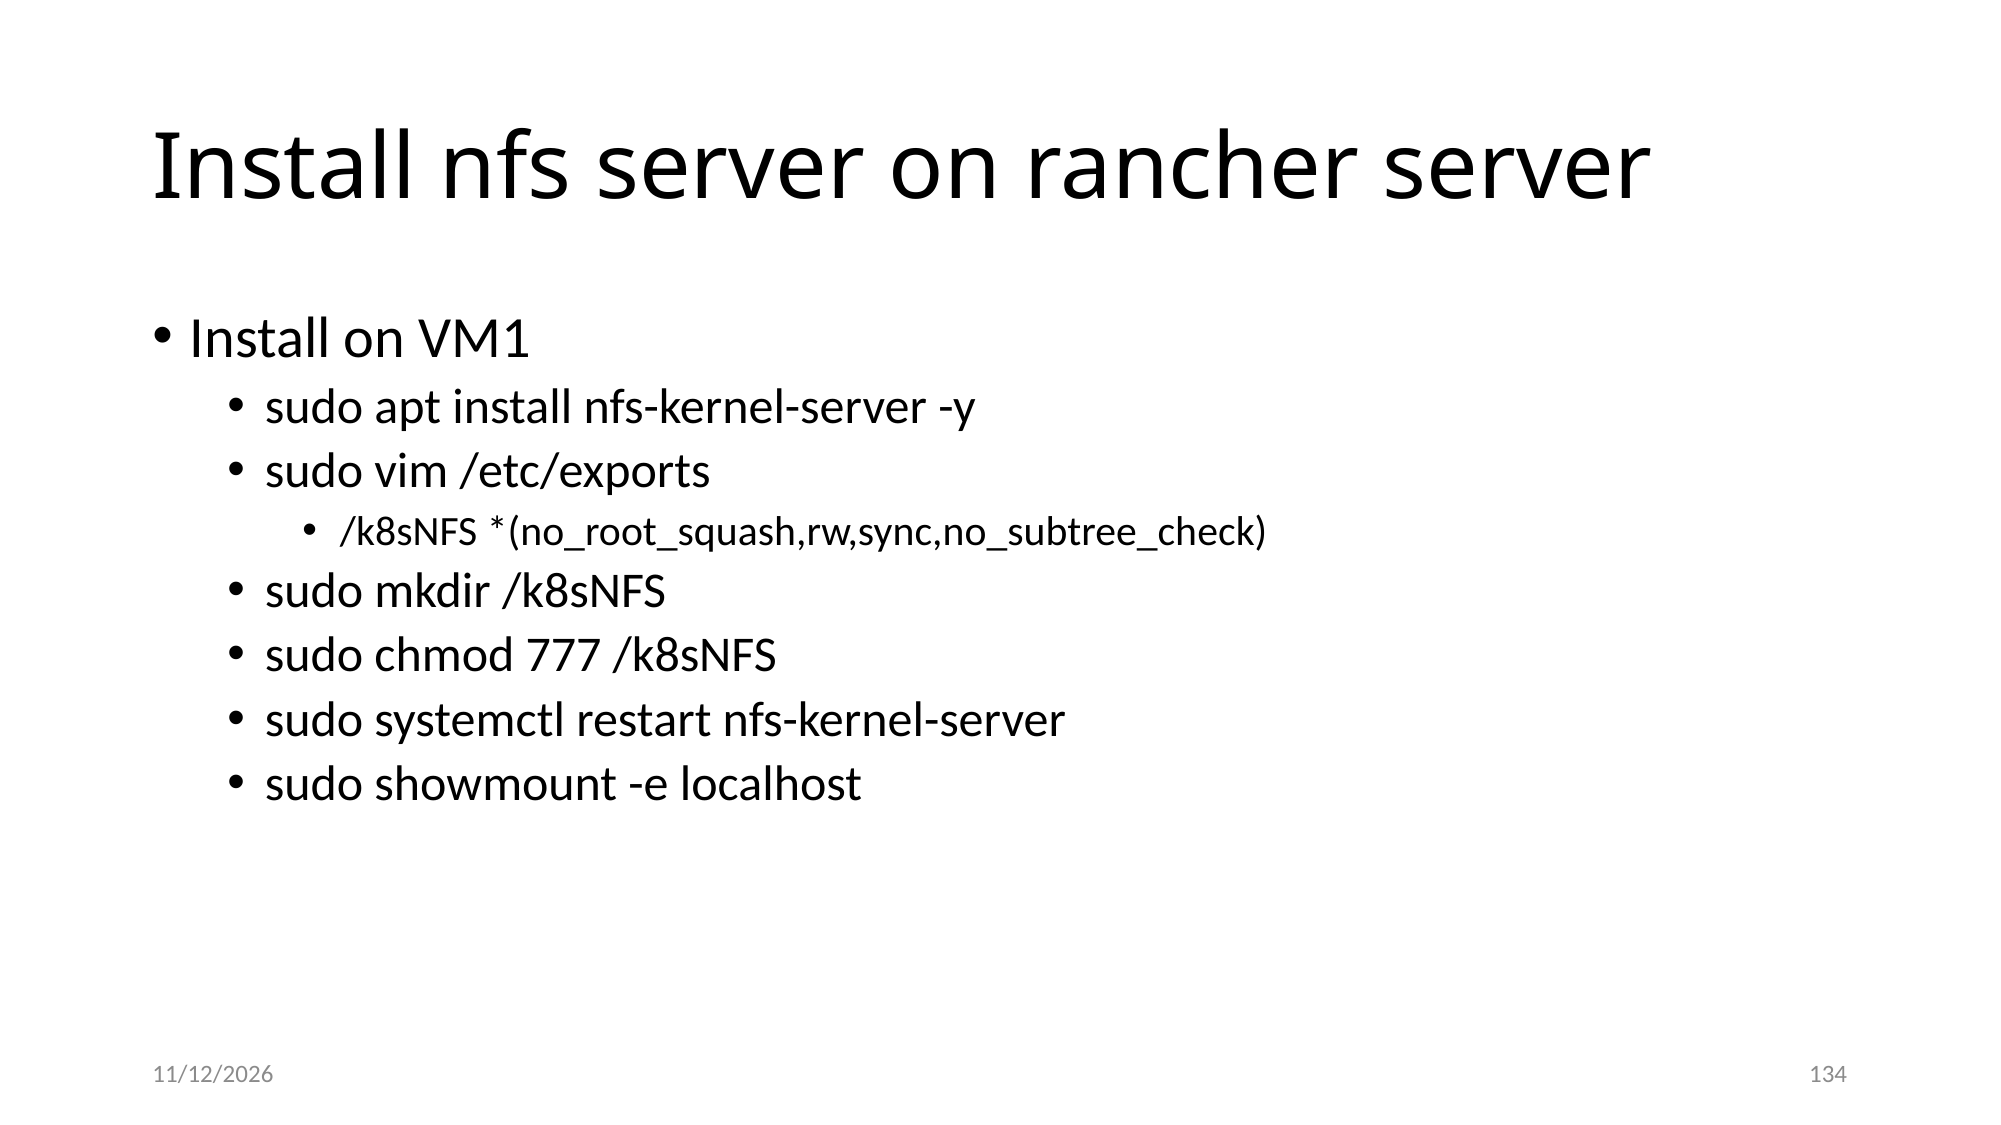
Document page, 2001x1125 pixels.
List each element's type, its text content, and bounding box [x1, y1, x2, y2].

title Install nfs server on rancher server [137, 59, 1863, 278]
slide_number 134 [1412, 1042, 1863, 1103]
list Install on VM1 sudo apt install nfs-kernel-server -y sudo vim /etc/exports /k8sNFS *(no_root_squash,rw,sync,no_subtree_check) sudo mkdir /k8sNFS sudo chmod 777 /k8sNFS sudo systemctl restart nfs-kernel-server sudo showmount -e localhost [137, 299, 1863, 1014]
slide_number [137, 1042, 588, 1103]
